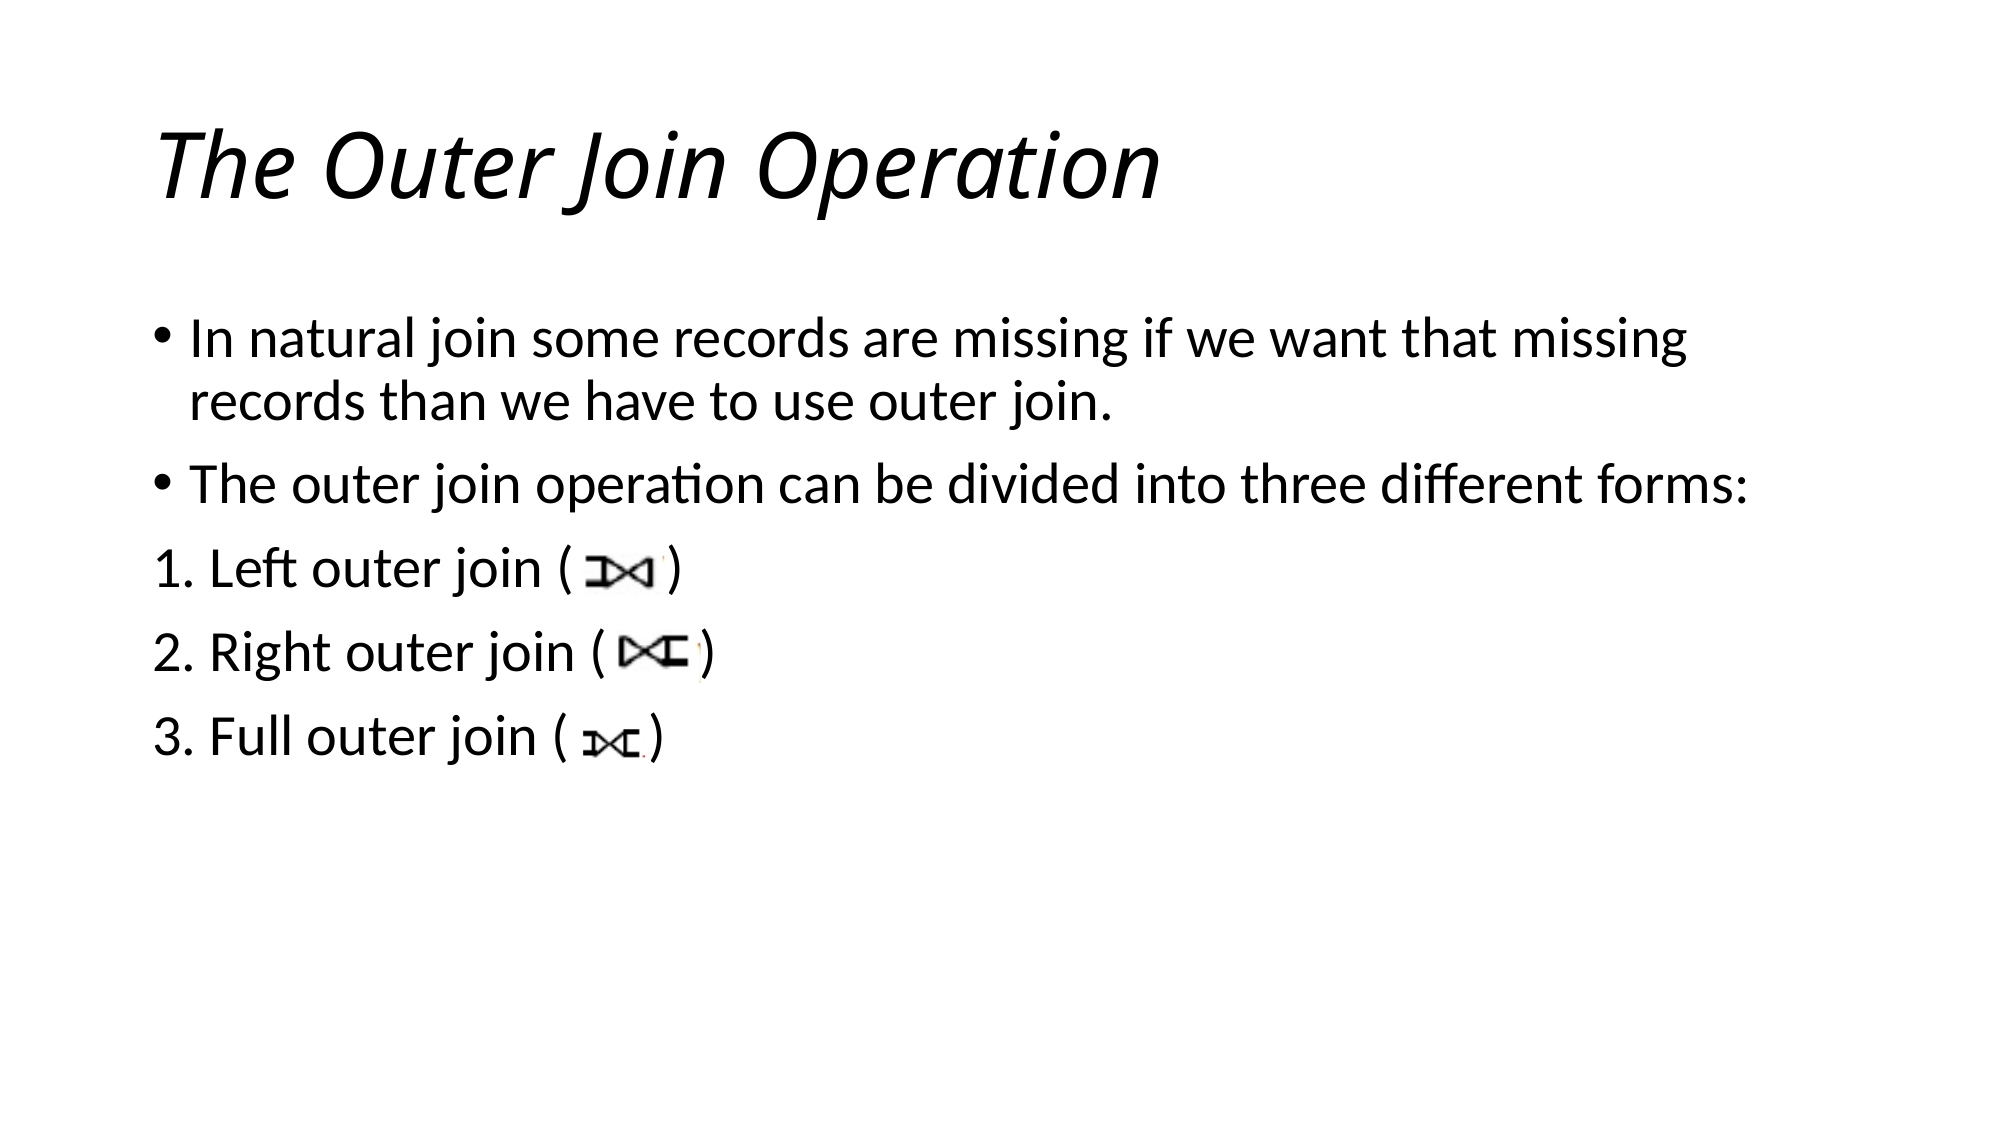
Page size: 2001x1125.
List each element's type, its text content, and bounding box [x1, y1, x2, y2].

title The Outer Join Operation [137, 59, 1863, 278]
picture [581, 553, 665, 595]
picture [582, 729, 645, 768]
picture [615, 630, 701, 683]
list In natural join some records are missing if we want that missing records than we have to use outer join. The outer join operation can be divided into three different forms: 1. Left outer join ( ) 2. Right outer join ( ) 3. Full outer join ( ) [137, 299, 1863, 1014]
